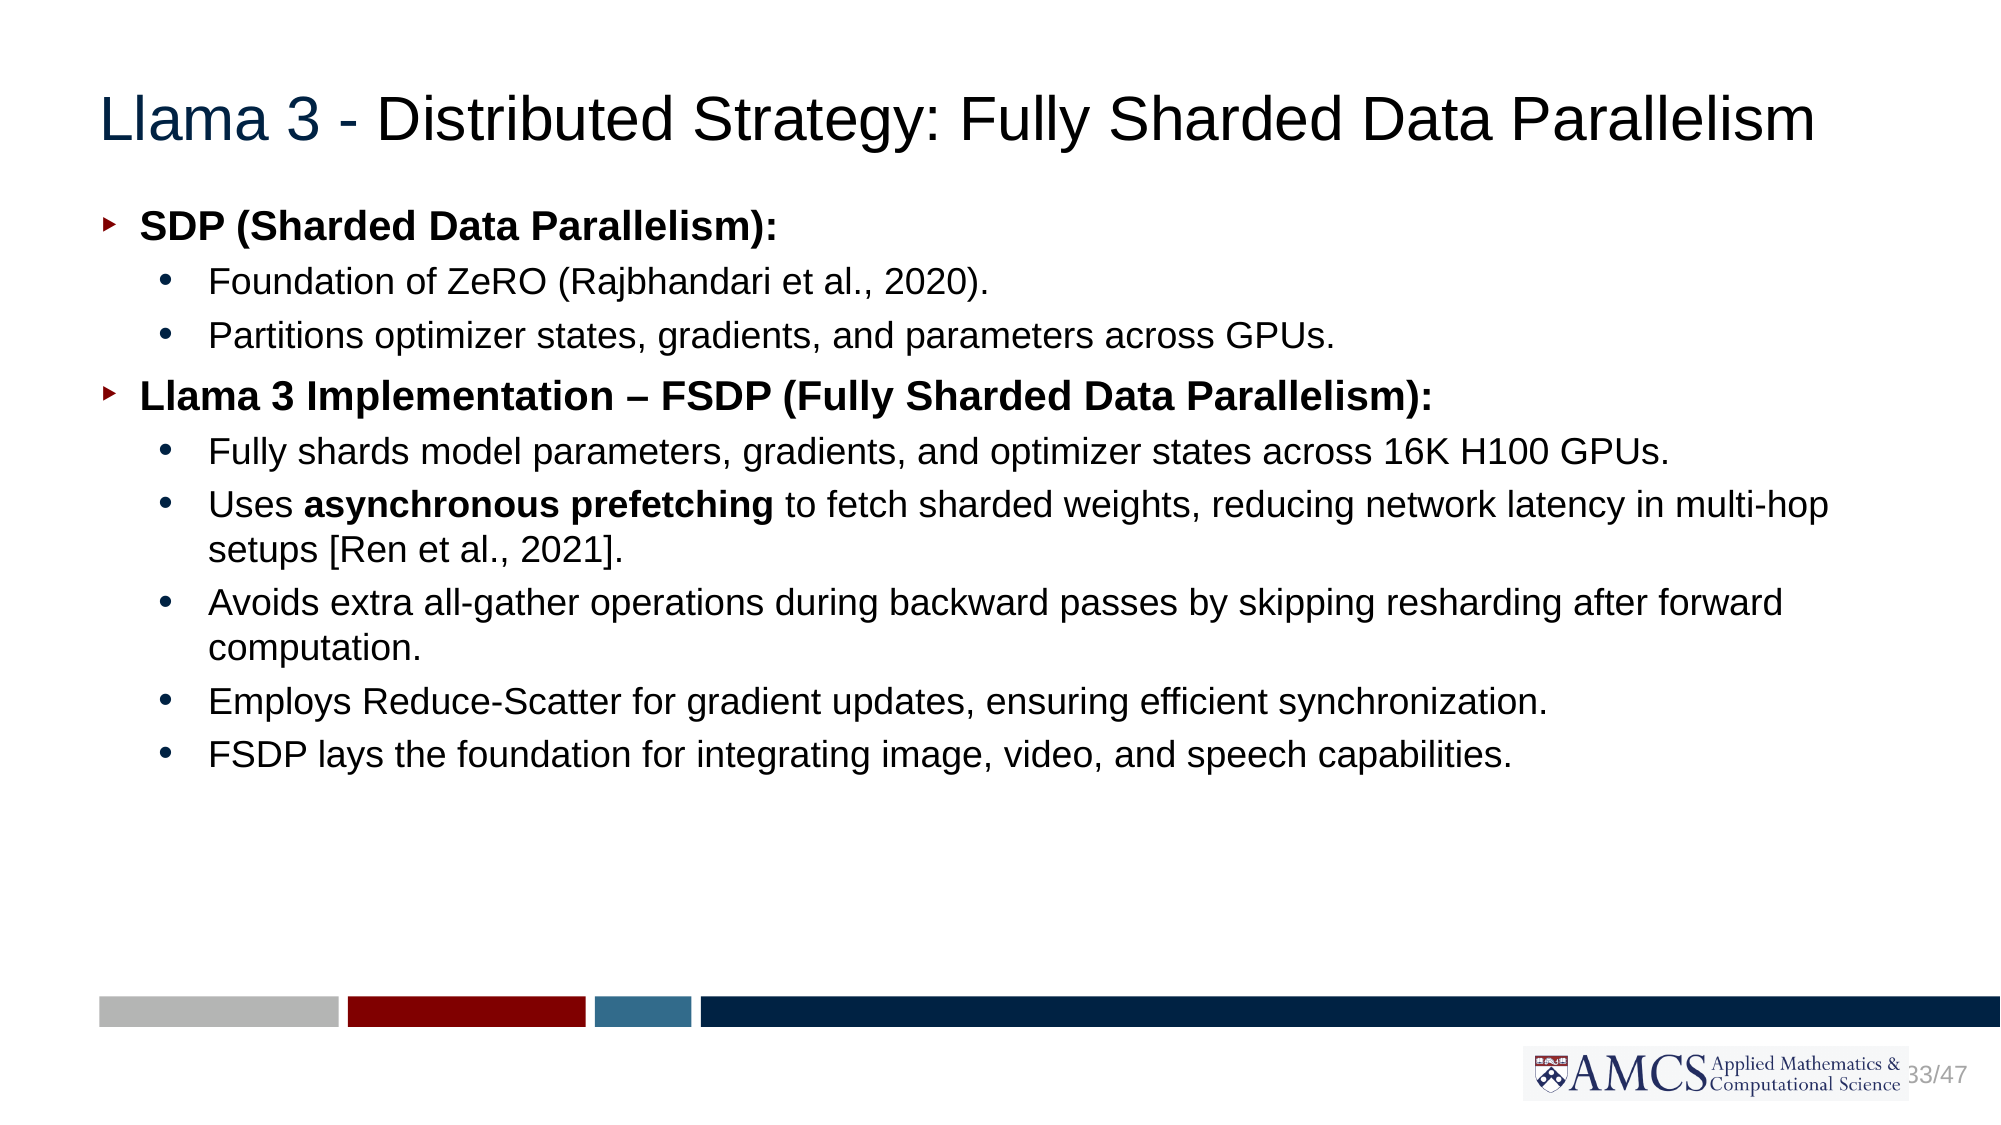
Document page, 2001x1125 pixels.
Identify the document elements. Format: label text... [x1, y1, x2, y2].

list SDP (Sharded Data Parallelism): Foundation of ZeRO (Rajbhandari et al., 2020). Partitions optimizer states, gradients, and parameters across GPUs. Llama 3 Implementation – FSDP (Fully Sharded Data Parallelism): Fully shards model parameters, gradients, and optimizer states across 16K H100 GPUs. Uses asynchronous prefetching to fetch sharded weights, reducing network latency in multi-hop setups [Ren et al., 2021]. Avoids extra all-gather operations during backward passes by skipping resharding after forward computation. Employs Reduce-Scatter for gradient updates, ensuring efficient synchronization. FSDP lays the foundation for integrating image, video, and speech capabilities. [99, 182, 1886, 1040]
title Llama 3 - Distributed Strategy: Fully Sharded Data Parallelism [99, 78, 1916, 230]
picture [1523, 1046, 1909, 1101]
